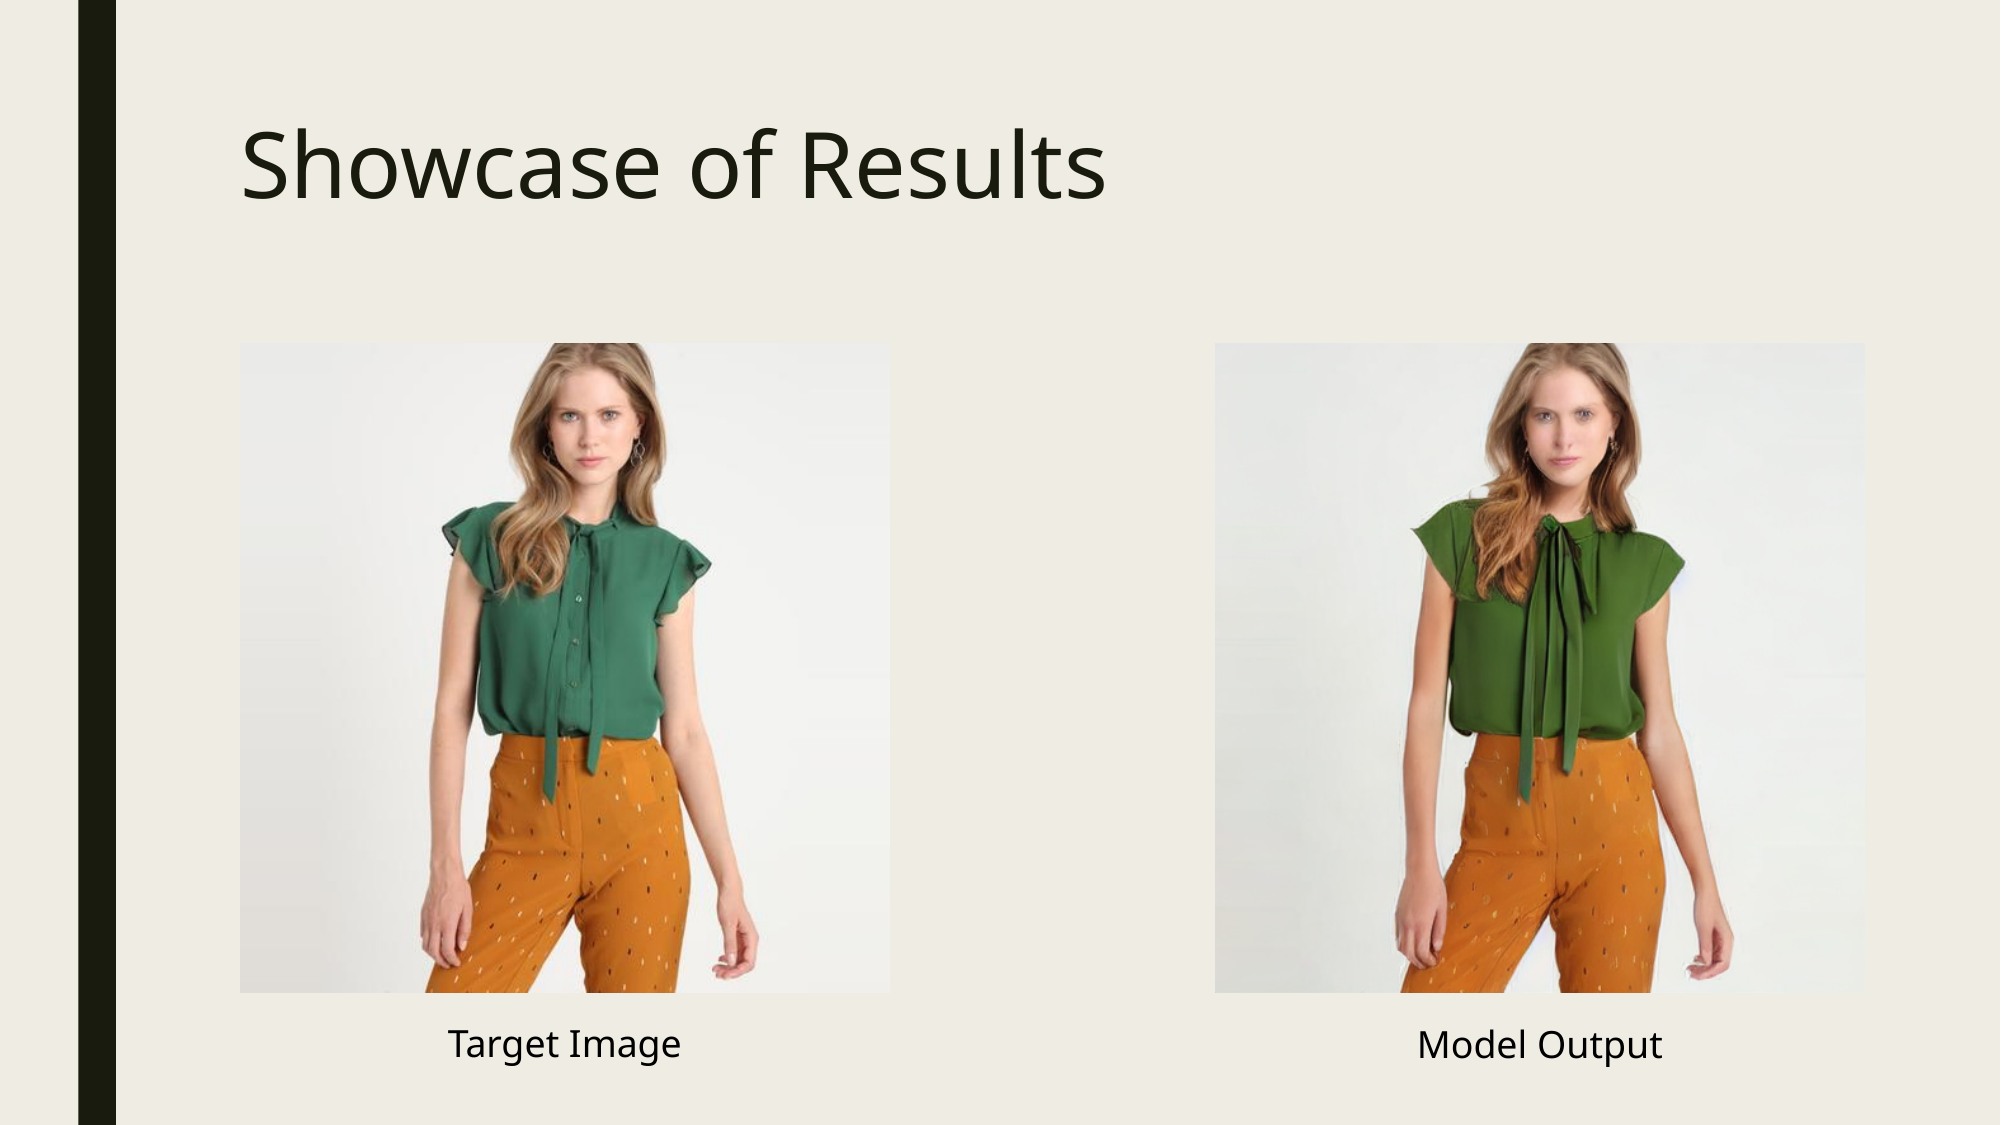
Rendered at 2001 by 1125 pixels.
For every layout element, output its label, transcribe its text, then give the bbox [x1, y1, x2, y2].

text_box Target Image [433, 1012, 697, 1073]
picture [1215, 343, 1865, 993]
picture [240, 343, 890, 993]
text_box Model Output [1402, 1013, 1678, 1074]
title Showcase of Results [225, 112, 1800, 240]
